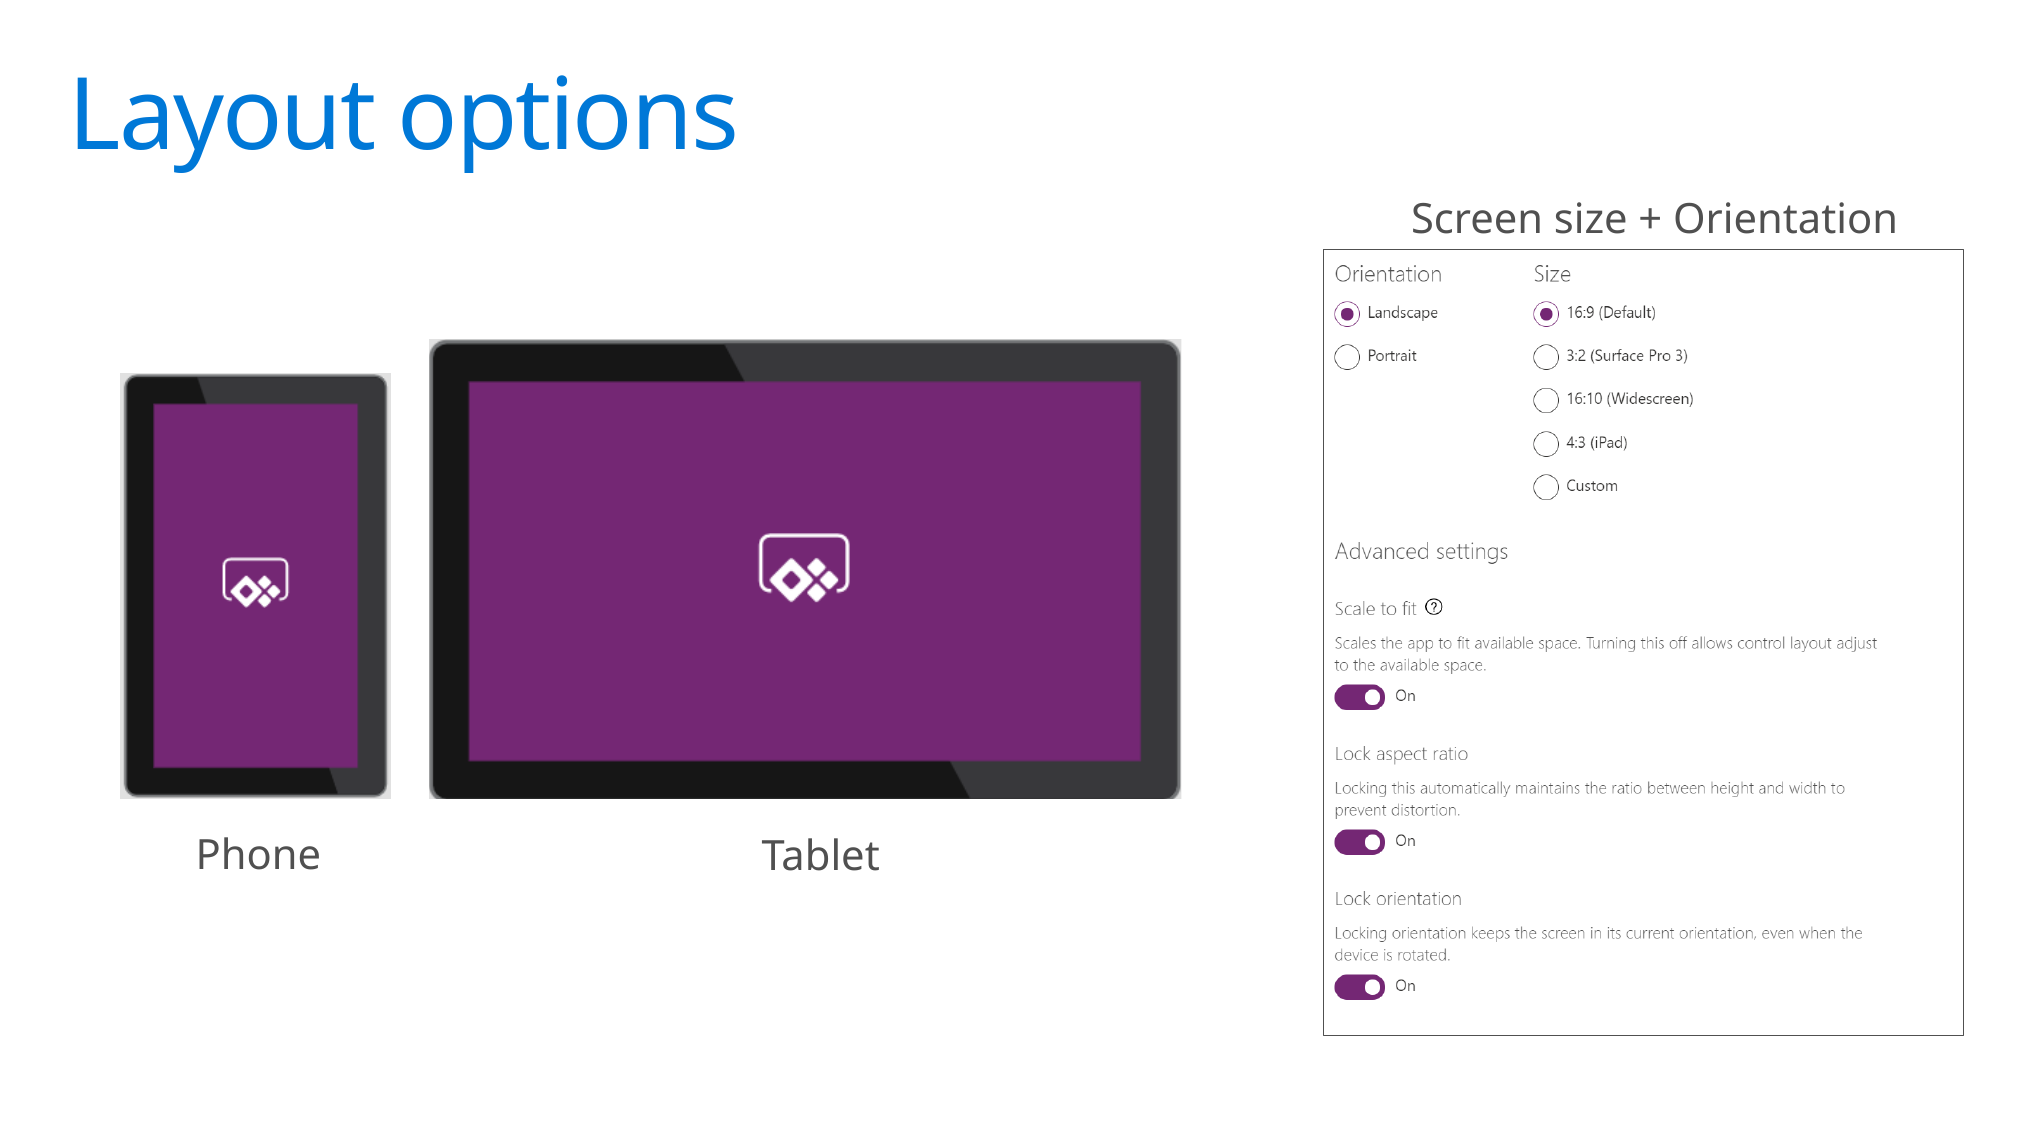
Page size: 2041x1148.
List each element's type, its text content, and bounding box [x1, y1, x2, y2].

text_box Screen size + Orientation [1387, 172, 1901, 249]
text_box Phone [171, 813, 339, 892]
picture [428, 338, 1182, 799]
text_box Tablet [737, 813, 889, 892]
title Layout options [45, 48, 1996, 199]
picture [1323, 250, 1963, 1036]
picture [119, 373, 391, 799]
